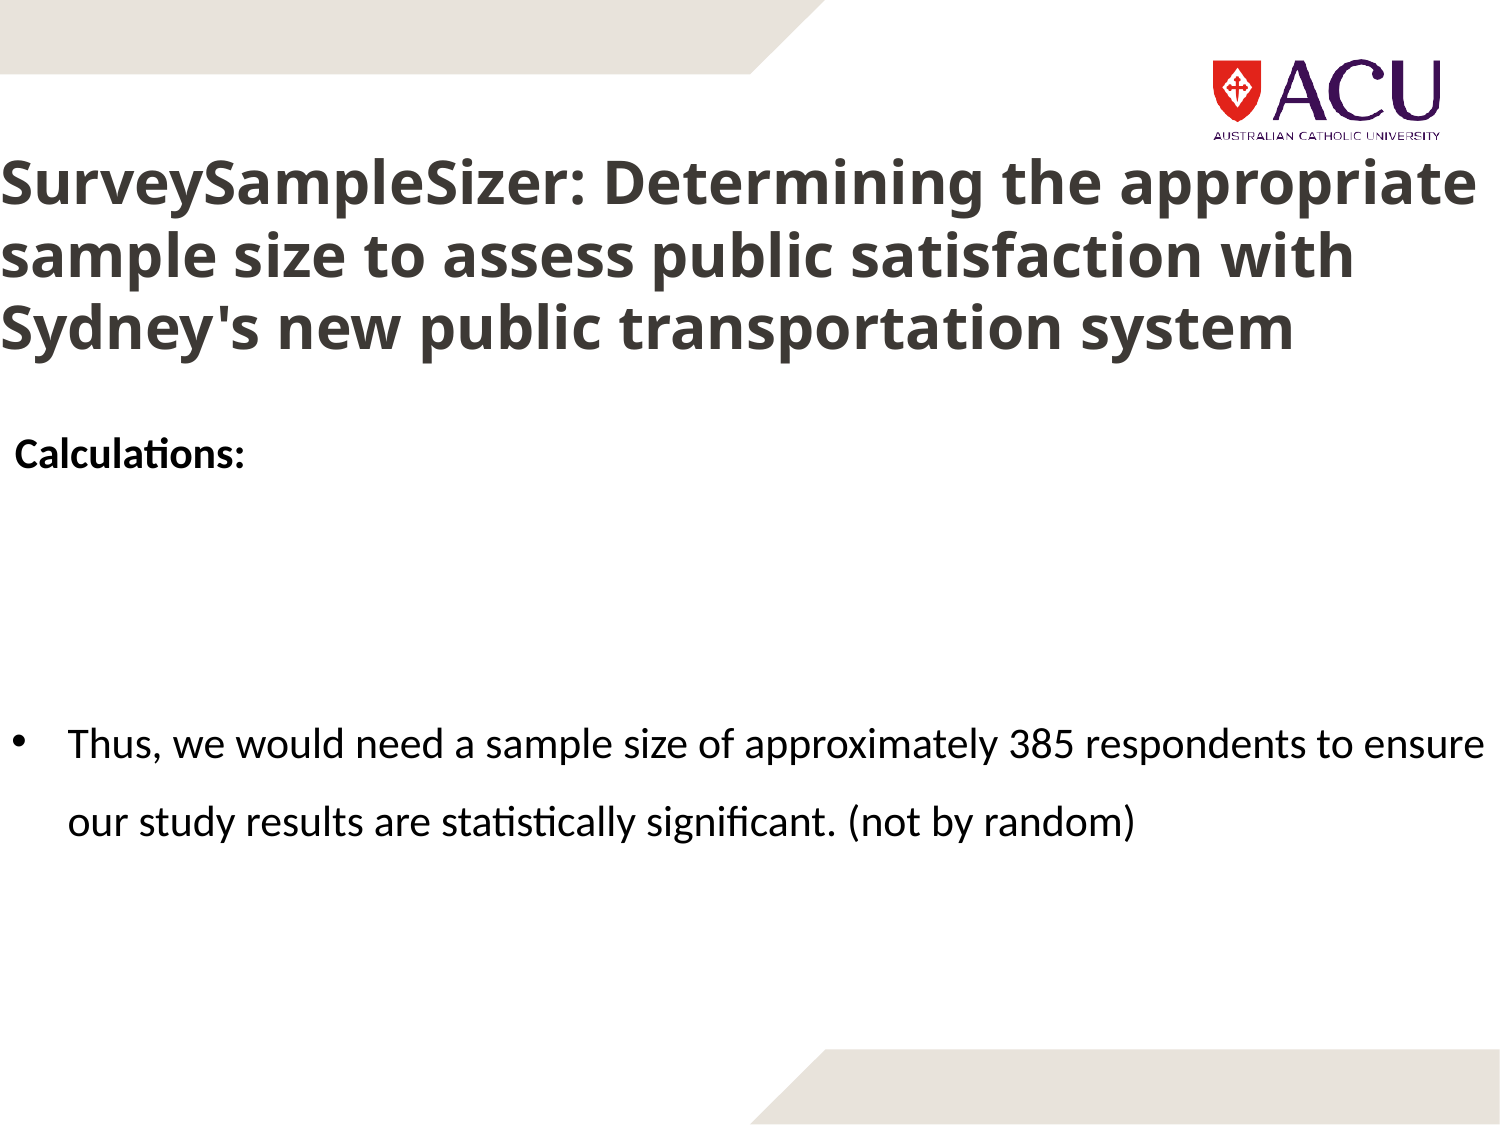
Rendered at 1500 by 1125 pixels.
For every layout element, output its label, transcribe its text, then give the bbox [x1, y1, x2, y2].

title SurveySampleSizer: Determining the appropriate sample size to assess public satisfaction with Sydney's new public transportation system [0, 140, 1500, 362]
picture [1213, 59, 1440, 140]
text_box Thus, we would need a sample size of approximately 385 respondents to ensure our study results are statistically significant. (not by random) [0, 682, 1500, 852]
